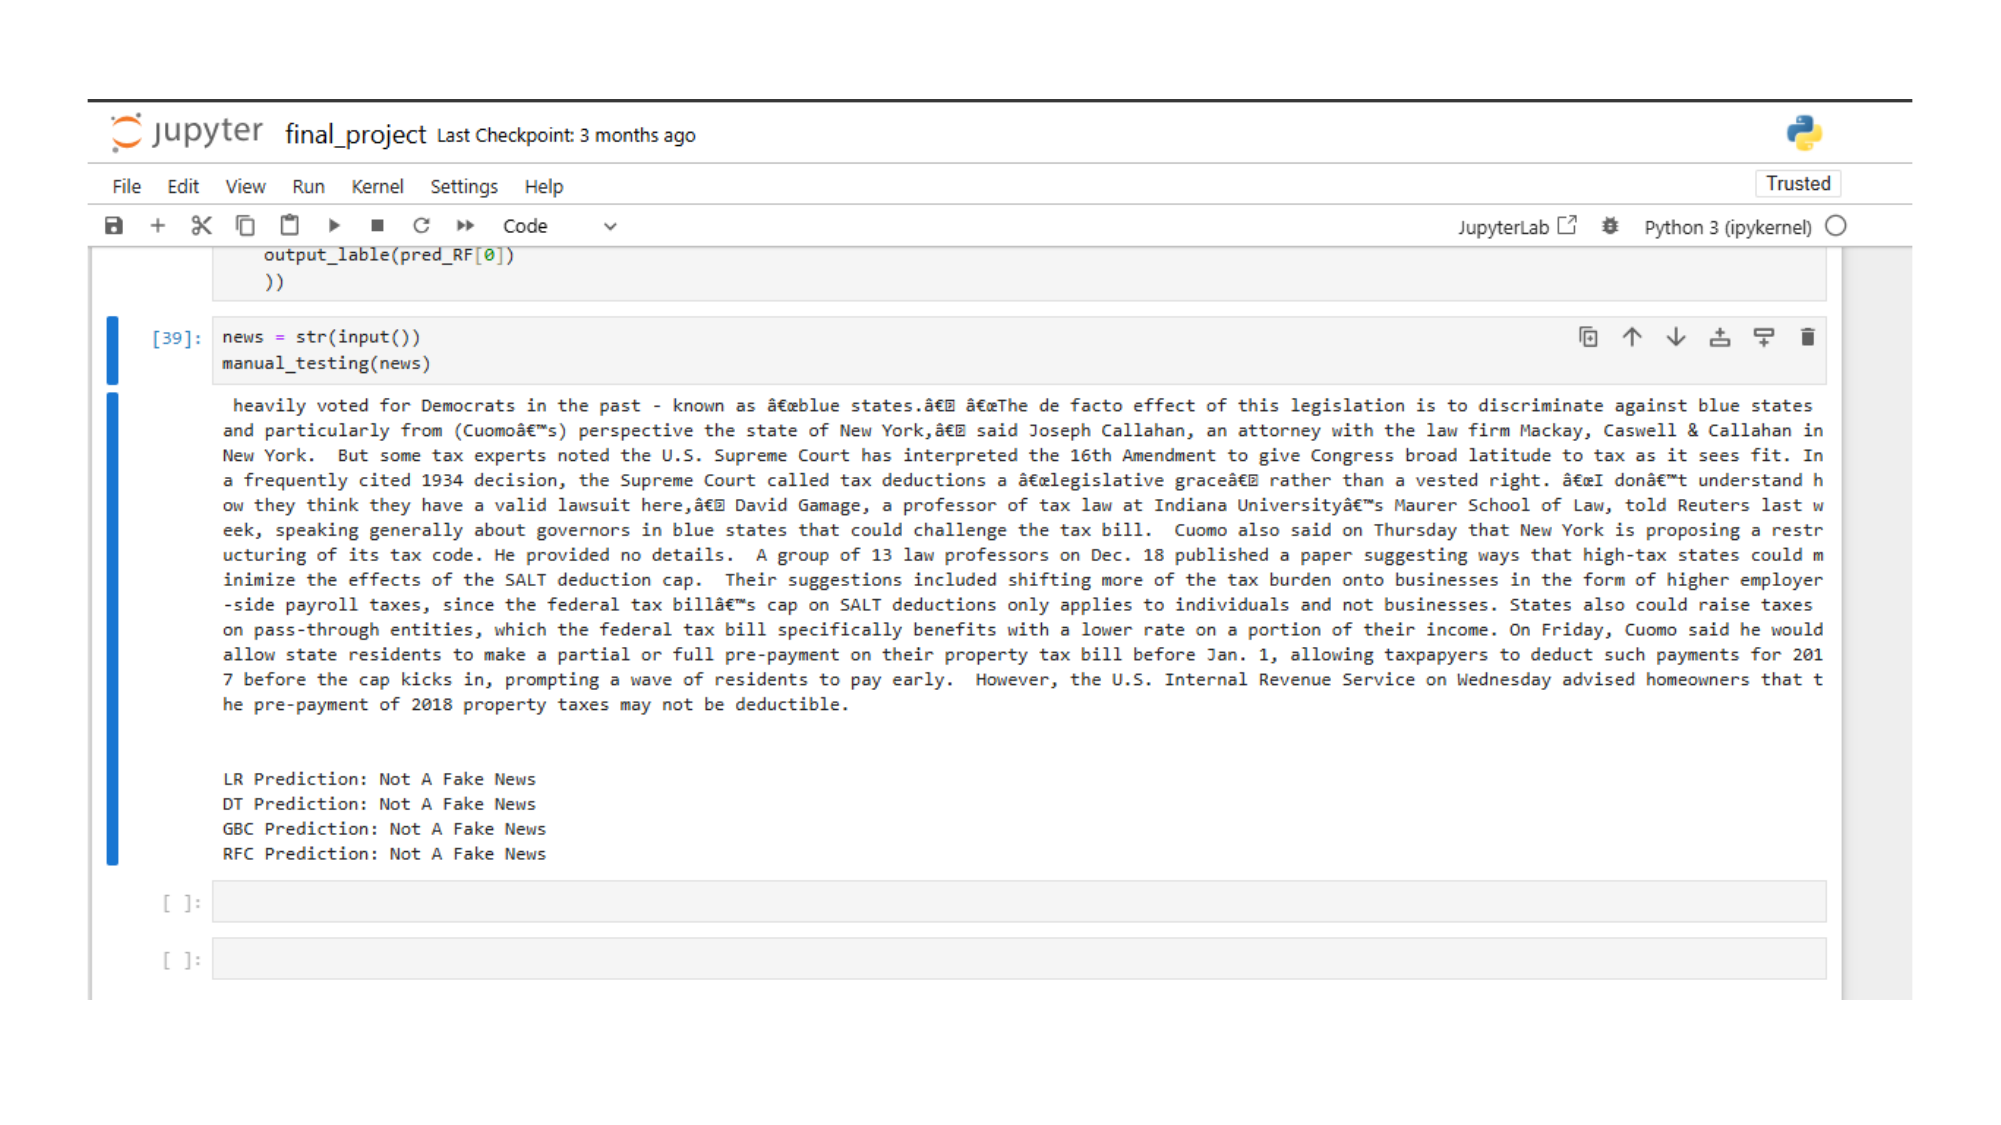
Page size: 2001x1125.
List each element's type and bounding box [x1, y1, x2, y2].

picture [87, 99, 1913, 1001]
